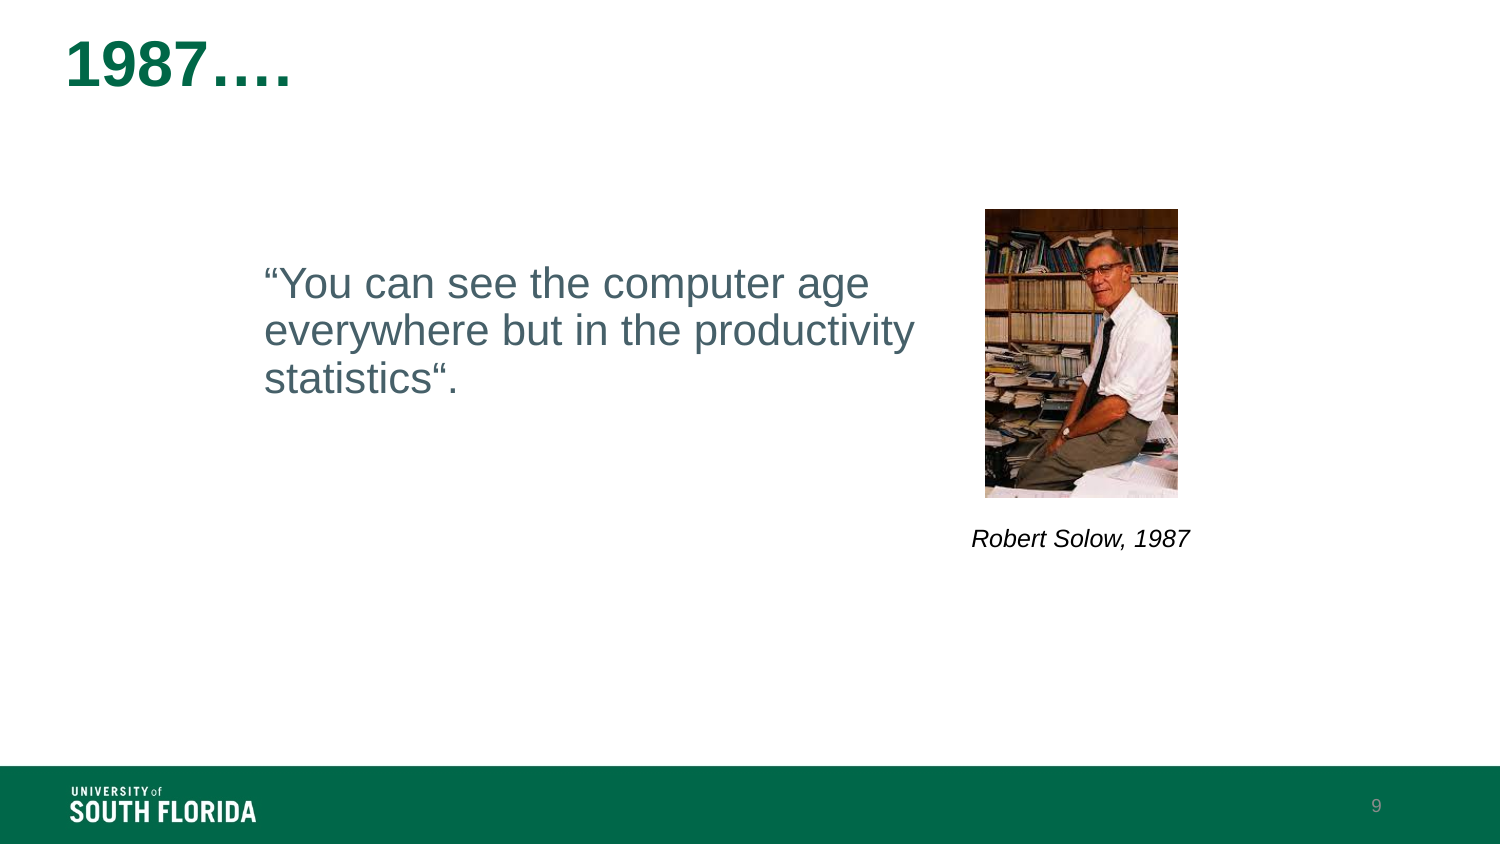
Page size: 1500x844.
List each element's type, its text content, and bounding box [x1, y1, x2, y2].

slide_number 9 [1059, 782, 1397, 827]
text_box Robert Solow, 1987 [955, 515, 1213, 560]
picture [0, 0, 1500, 844]
list “You can see the computer age everywhere but in the productivity statistics“. [249, 253, 1060, 789]
title 1987…. [50, 23, 1345, 187]
